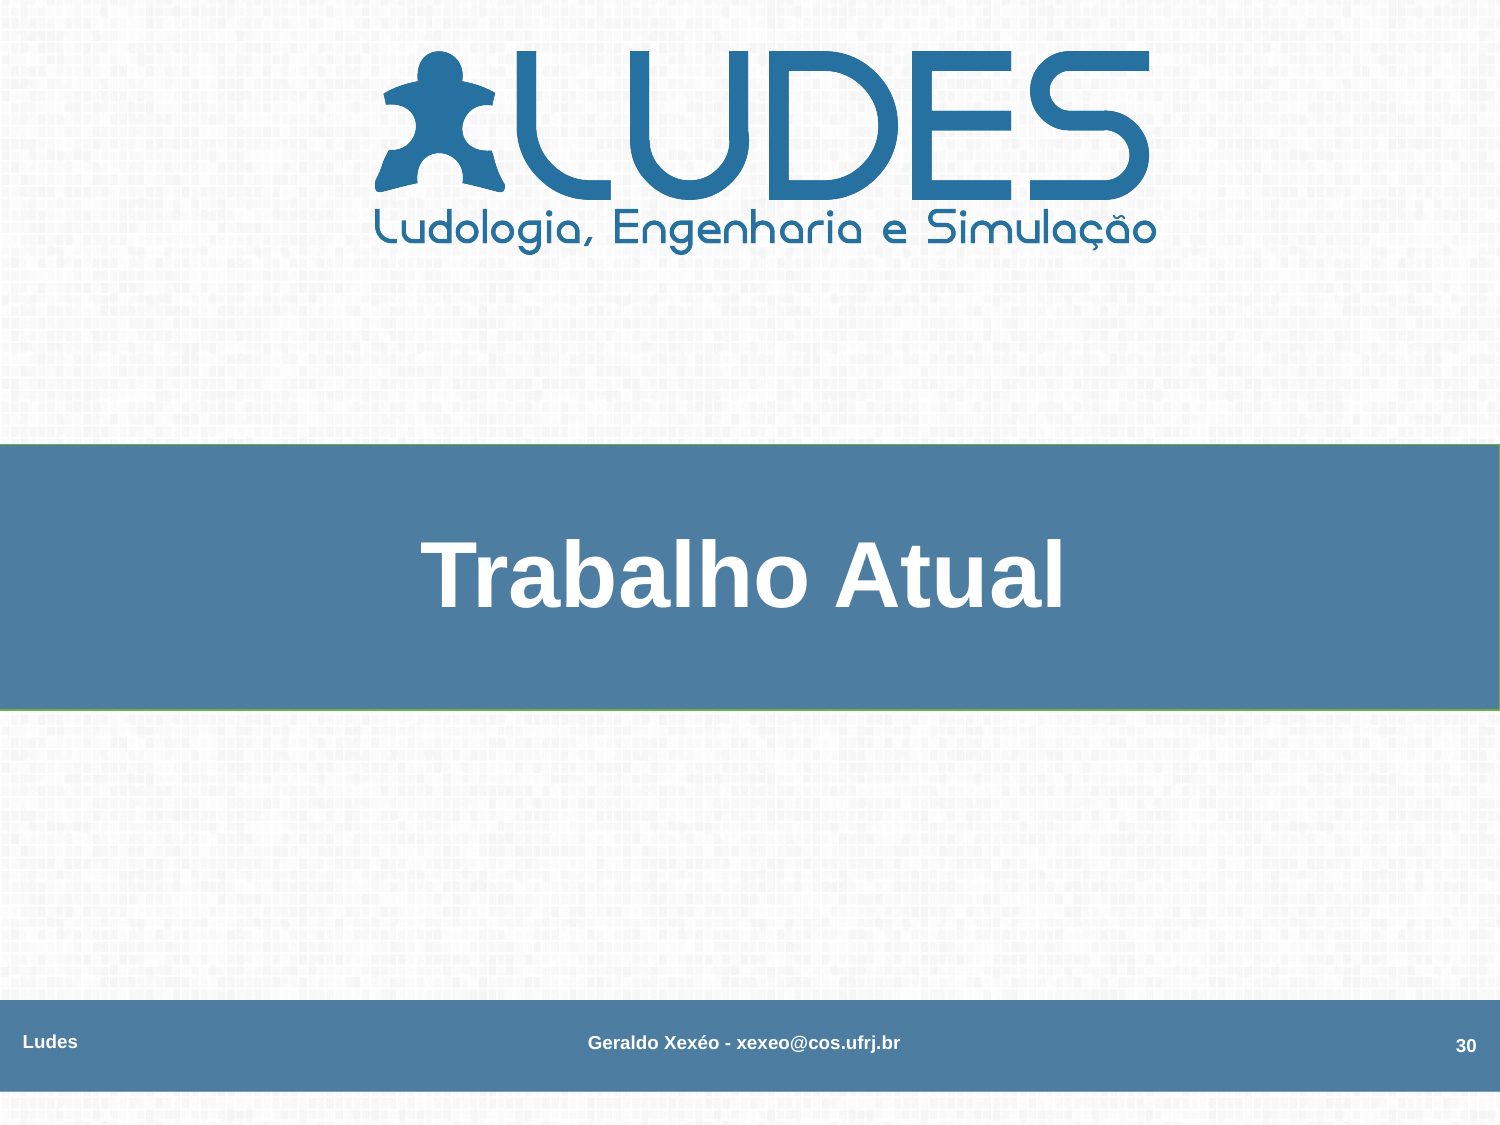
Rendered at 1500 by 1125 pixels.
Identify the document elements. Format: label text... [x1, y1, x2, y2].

picture [0, 711, 1500, 1125]
picture [0, 0, 1500, 444]
slide_number 30 [1297, 1021, 1492, 1069]
title Trabalho Atual [97, 444, 1392, 711]
slide_number Ludes [7, 1017, 203, 1066]
footer Geraldo Xexéo - xexeo@cos.ufrj.br [526, 1018, 962, 1066]
